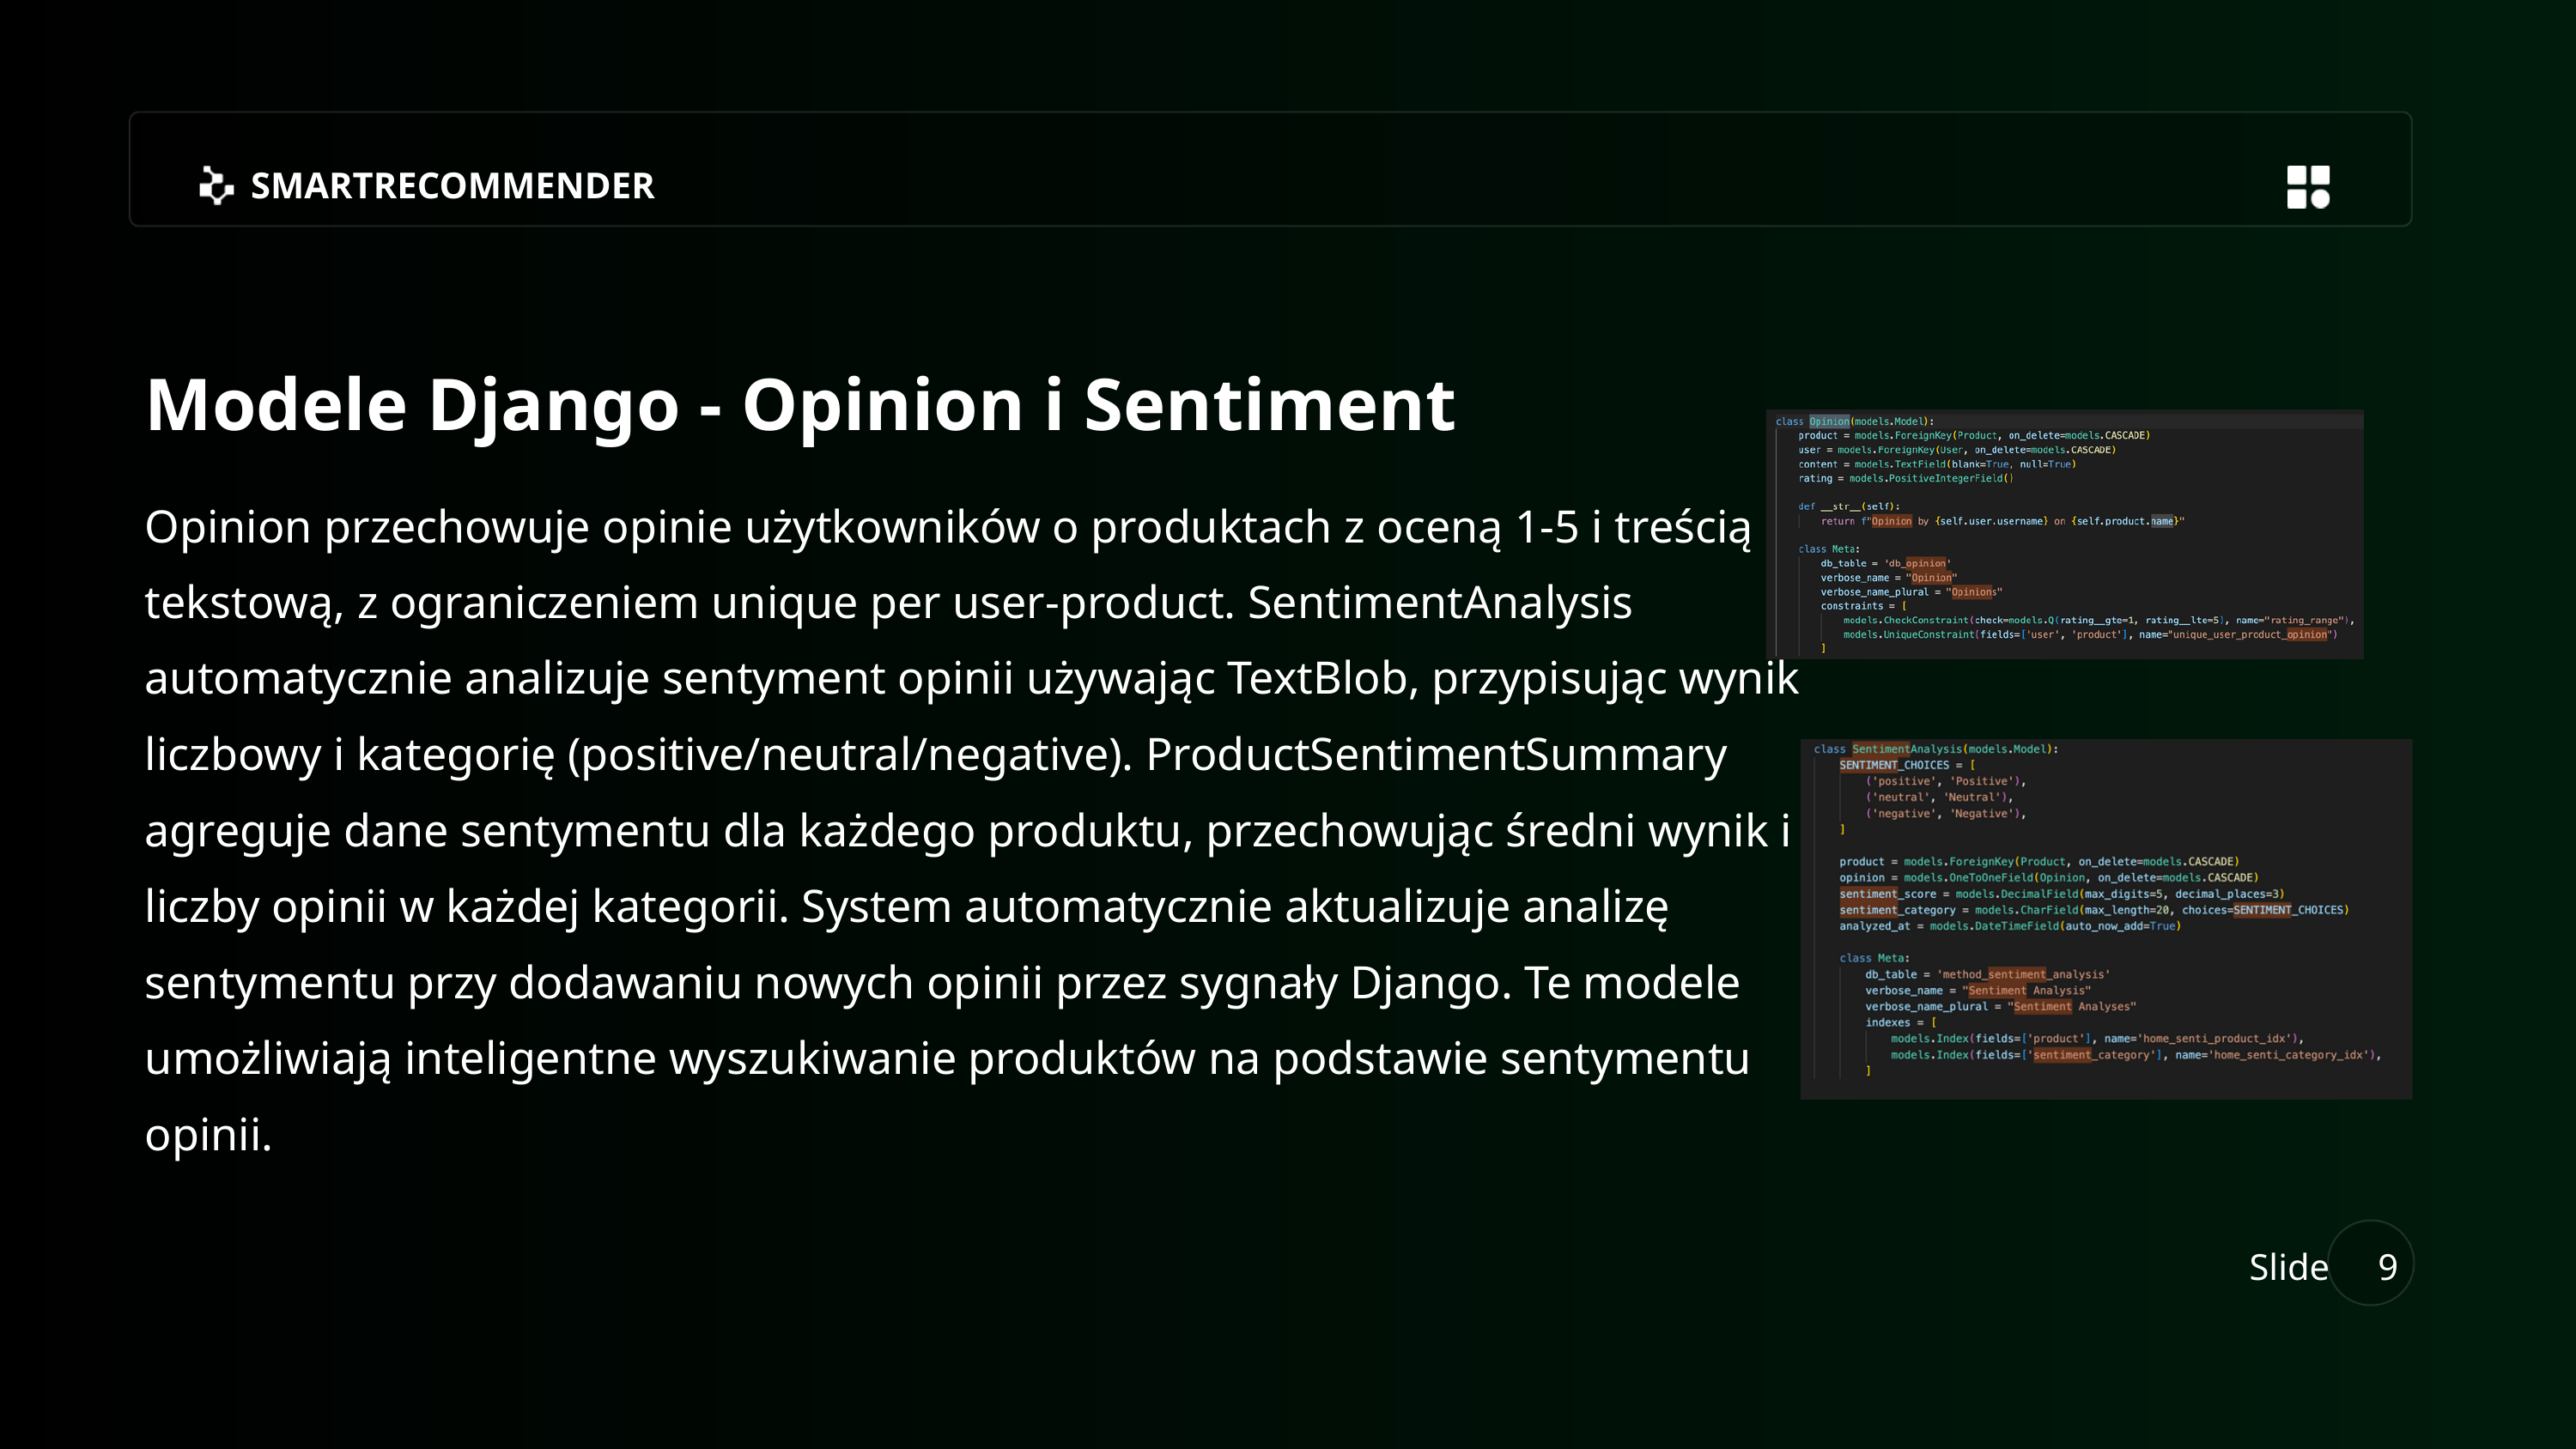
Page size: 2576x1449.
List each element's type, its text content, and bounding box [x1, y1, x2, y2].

text_box Opinion przechowuje opinie użytkowników o produktach z oceną 1-5 i treścią tekstową, z ograniczeniem unique per user-product. SentimentAnalysis automatycznie analizuje sentyment opinii używając TextBlob, przypisując wynik liczbowy i kategorię (positive/neutral/negative). ProductSentimentSummary agreguje dane sentymentu dla każdego produktu, przechowując średni wynik i liczby opinii w każdej kategorii. System automatycznie aktualizuje analizę sentymentu przy dodawaniu nowych opinii przez sygnały Django. Te modele umożliwiają inteligentne wyszukiwanie produktów na podstawie sentymentu opinii. [144, 475, 1826, 1160]
text_box [2287, 166, 2330, 209]
text_box [1826, 739, 2413, 1100]
text_box [199, 166, 234, 205]
text_box SMARTRECOMMENDER [251, 172, 679, 207]
text_box [1765, 409, 2364, 659]
text_box [125, 91, 2451, 263]
text_box Slide [2150, 1226, 2330, 1288]
text_box 9 [2363, 1226, 2413, 1288]
text_box [2326, 1180, 2451, 1343]
text_box Modele Django - Opinion i Sentiment [144, 367, 1534, 446]
